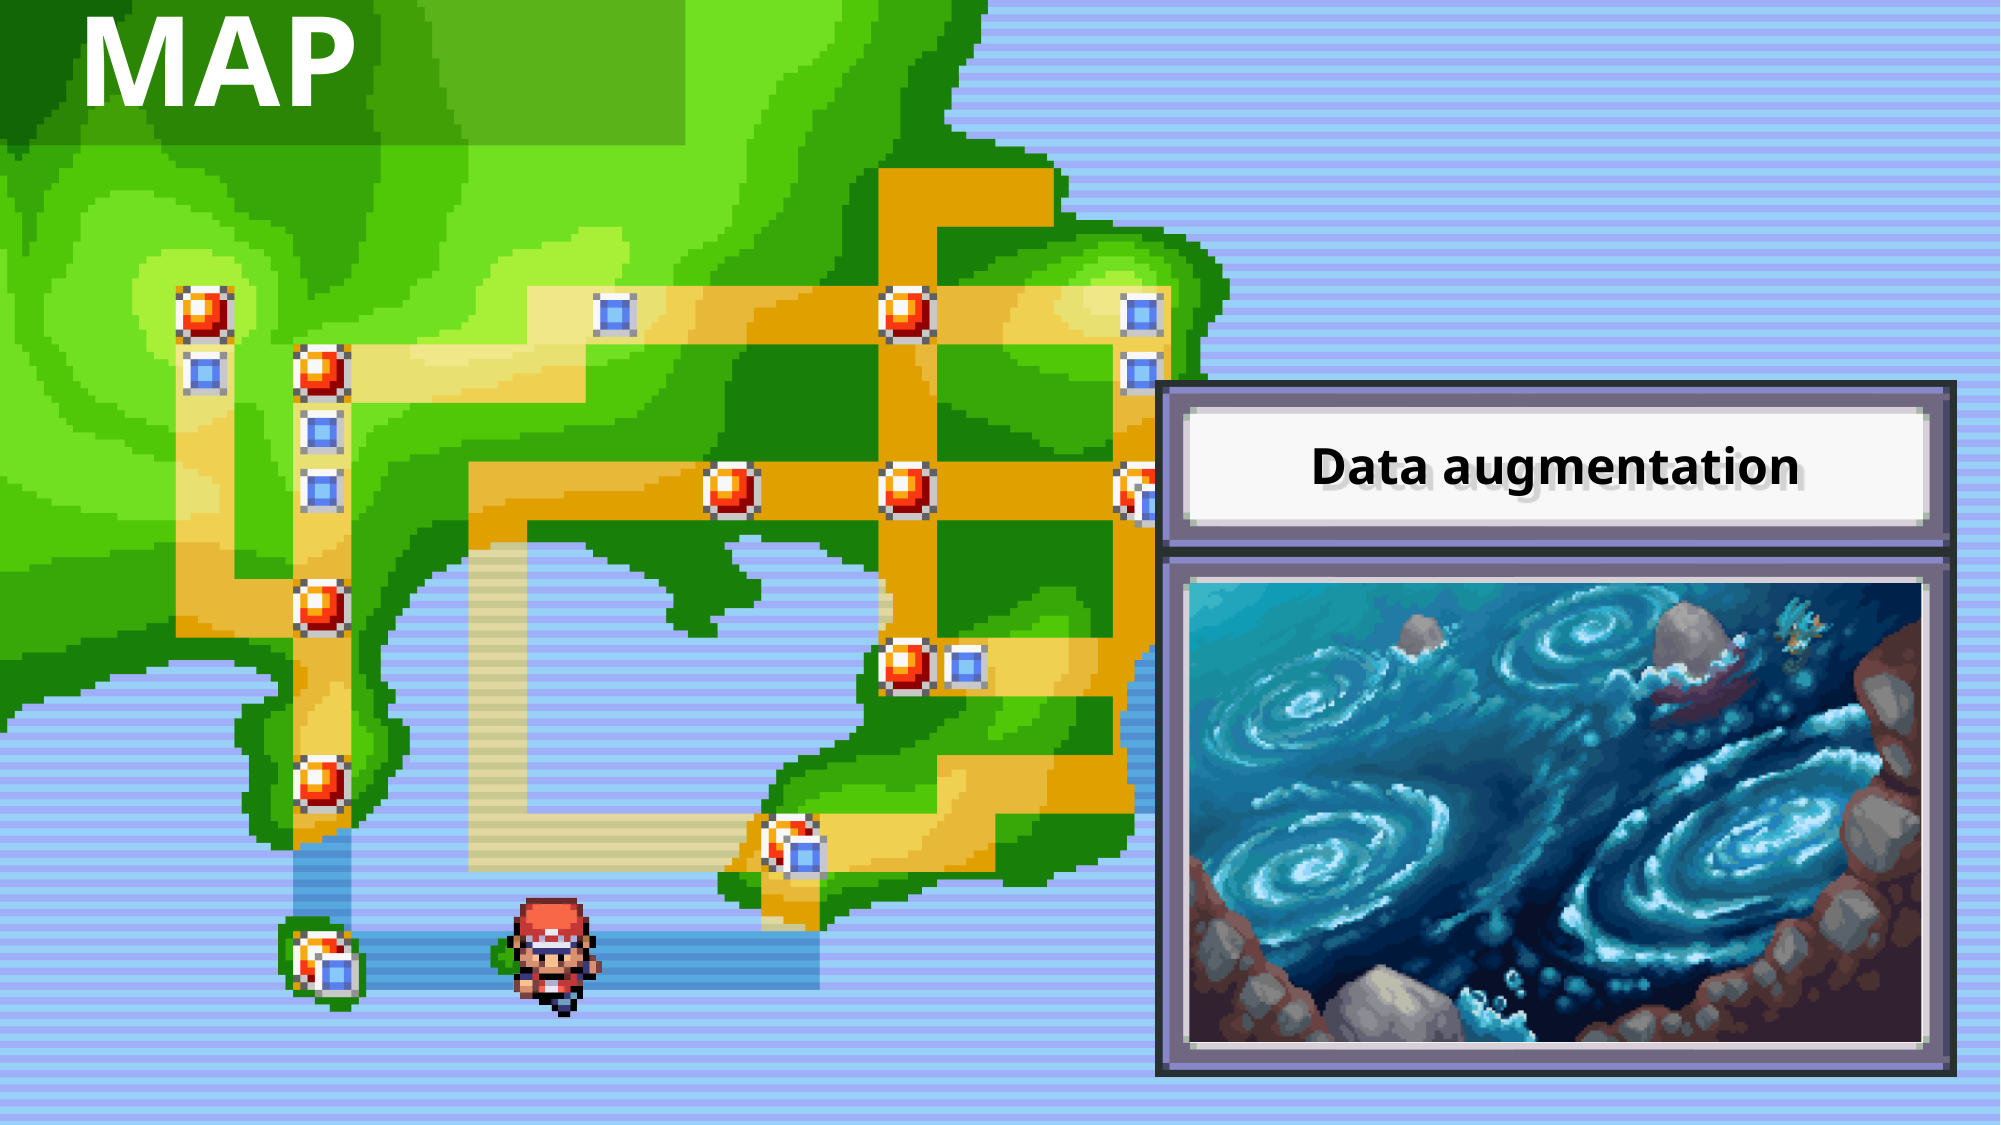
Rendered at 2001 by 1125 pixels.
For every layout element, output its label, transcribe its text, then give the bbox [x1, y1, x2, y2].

list Data augmentation [1191, 395, 1922, 542]
title BIOME MAP [0, 0, 686, 146]
picture [0, 0, 2001, 1125]
